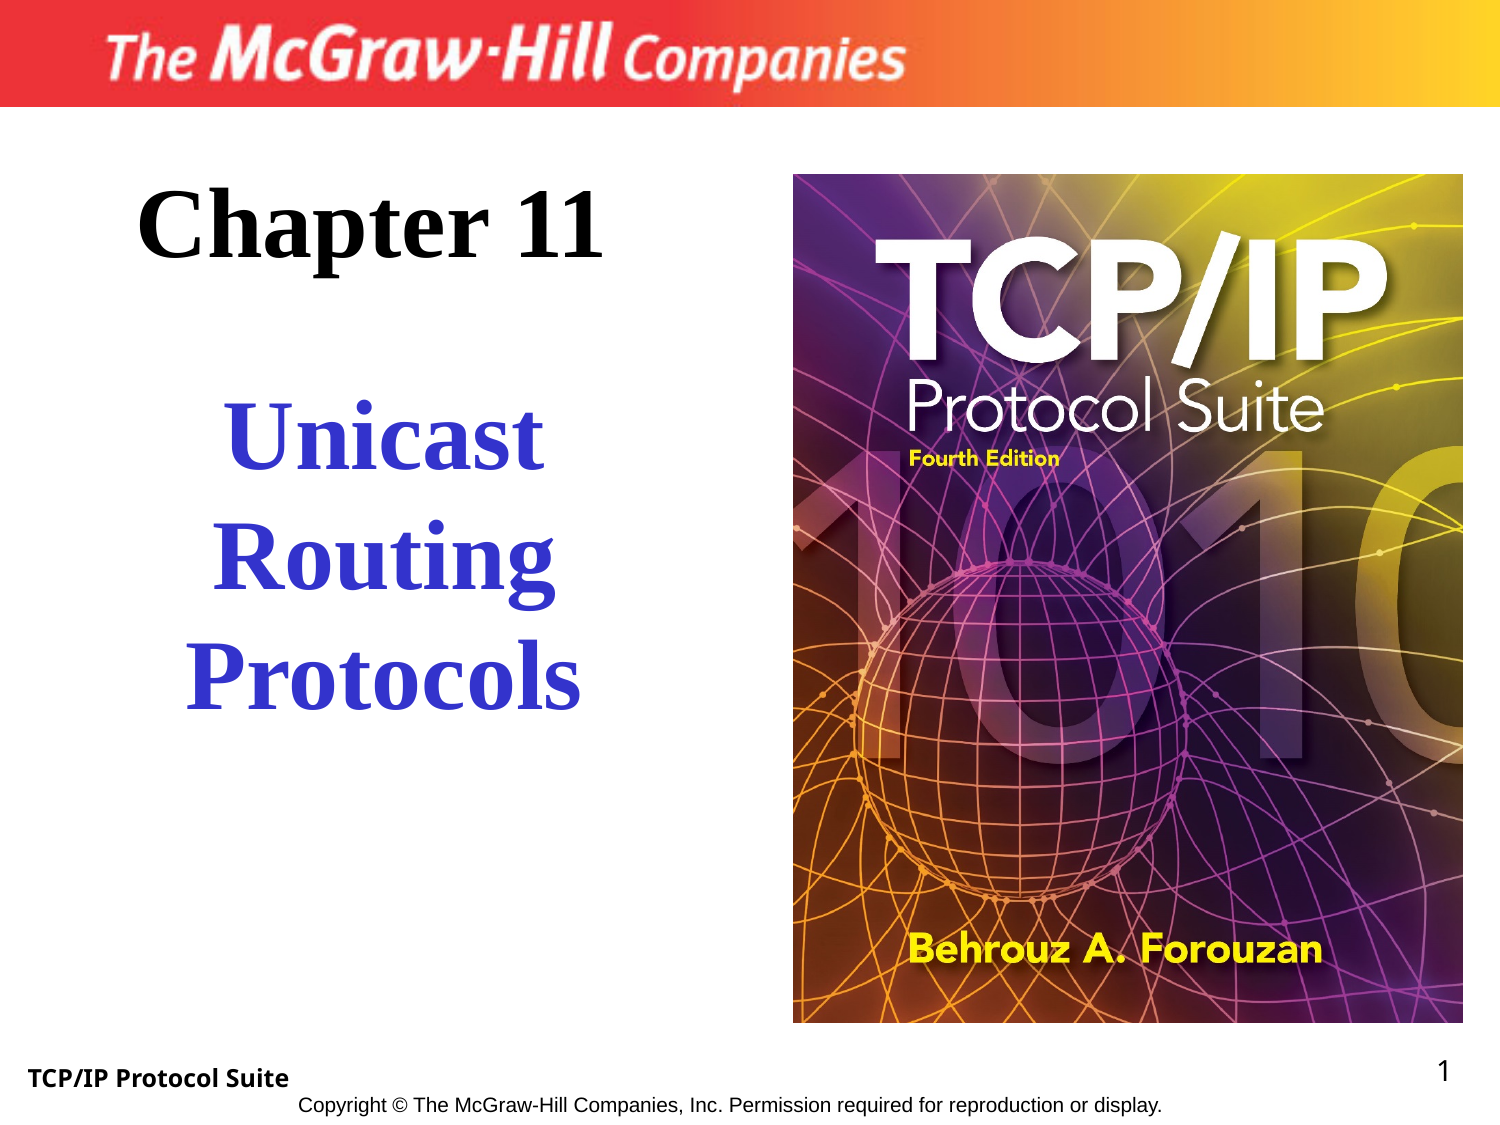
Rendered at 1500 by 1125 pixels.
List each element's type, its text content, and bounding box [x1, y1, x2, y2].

text_box Unicast Routing Protocols [43, 362, 725, 738]
footer TCP/IP Protocol Suite [12, 1025, 488, 1100]
picture [793, 174, 1463, 1023]
slide_number 1 [1155, 1024, 1468, 1100]
picture [0, 0, 1500, 107]
text_box Copyright © The McGraw-Hill Companies, Inc. Permission required for reproduction or display. [281, 1083, 1210, 1125]
text_box Chapter 11 [30, 149, 713, 285]
